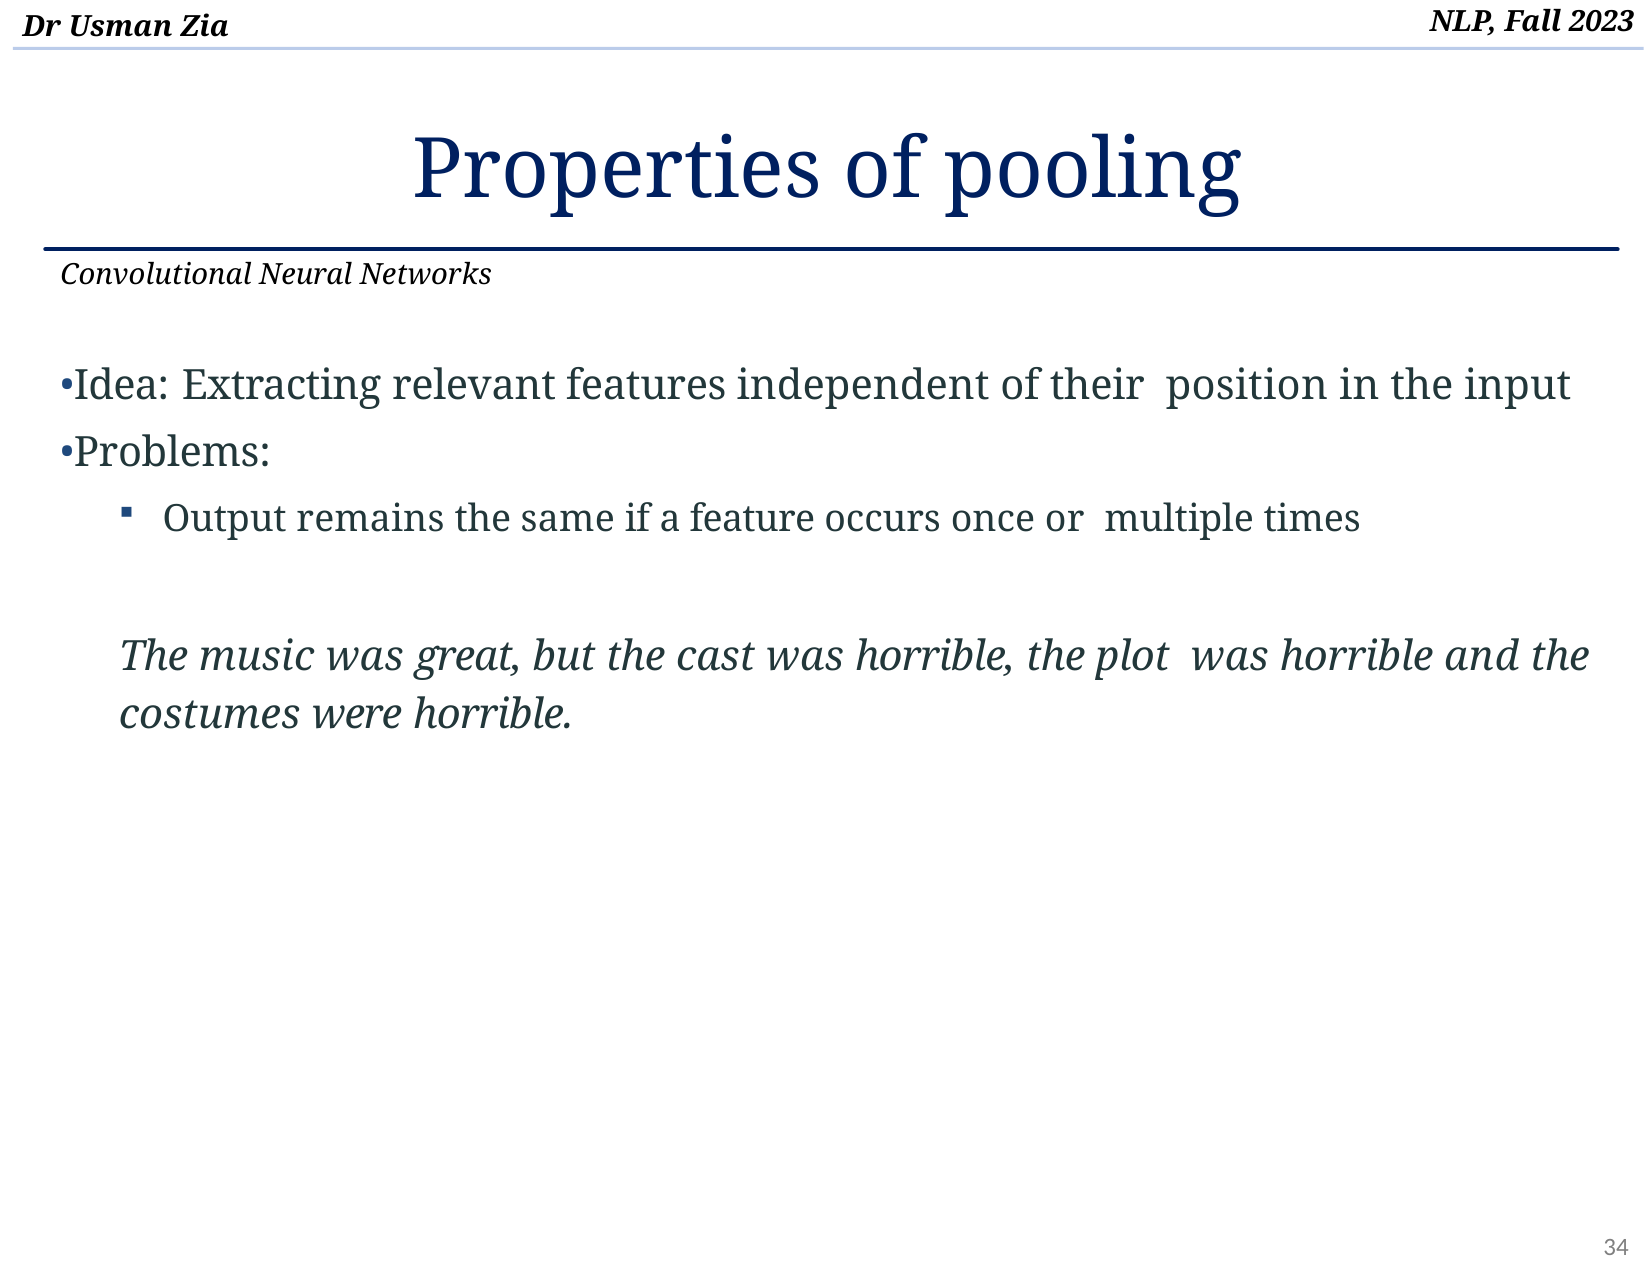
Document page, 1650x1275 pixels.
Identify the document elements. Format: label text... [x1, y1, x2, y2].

list Idea: Extracting relevant features independent of their position in the input Problems: Output remains the same if a feature occurs once or multiple times The music was great, but the cast was horrible, the plot was horrible and the costumes were horrible. [45, 342, 1618, 1224]
title Properties of pooling [0, 51, 1650, 271]
list Convolutional Neural Networks [45, 247, 1062, 306]
